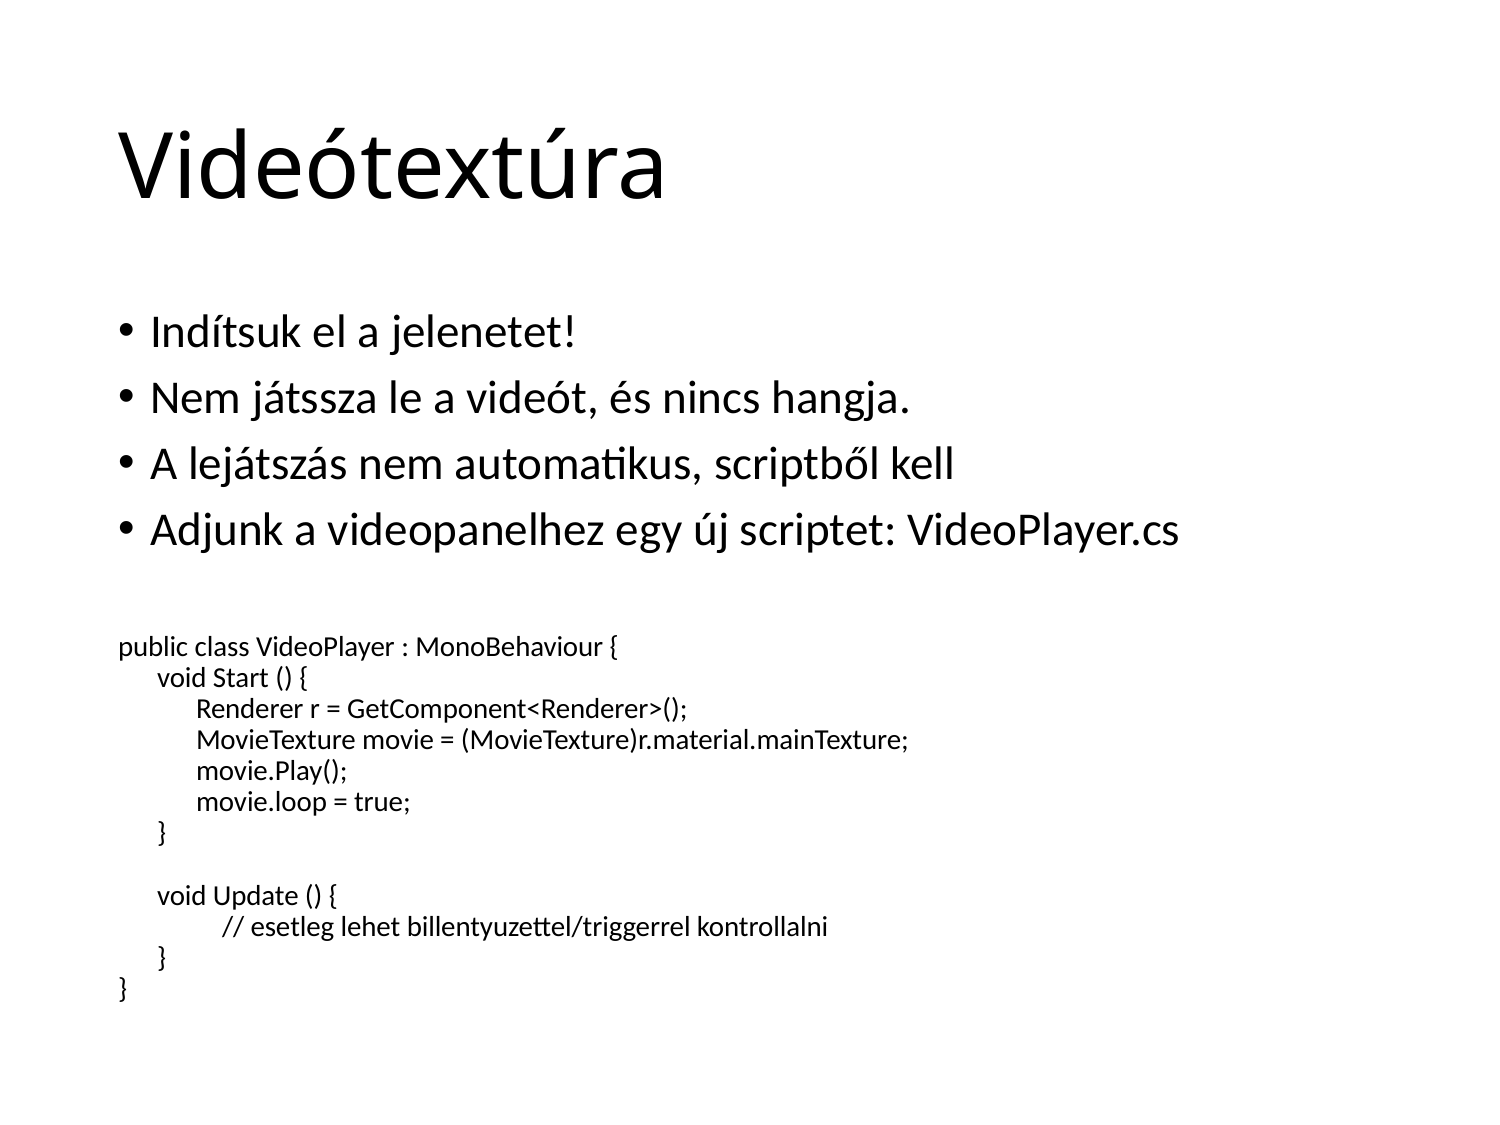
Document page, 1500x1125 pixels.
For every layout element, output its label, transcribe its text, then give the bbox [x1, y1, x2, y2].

list Indítsuk el a jelenetet! Nem játssza le a videót, és nincs hangja. A lejátszás nem automatikus, scriptből kell Adjunk a videopanelhez egy új scriptet: VideoPlayer.cs public class VideoPlayer : MonoBehaviour { void Start () { Renderer r = GetComponent<Renderer>(); MovieTexture movie = (MovieTexture)r.material.mainTexture; movie.Play(); movie.loop = true; } void Update () { // esetleg lehet billentyuzettel/triggerrel kontrollalni } } [103, 299, 1397, 1014]
title Videótextúra [103, 59, 1397, 278]
